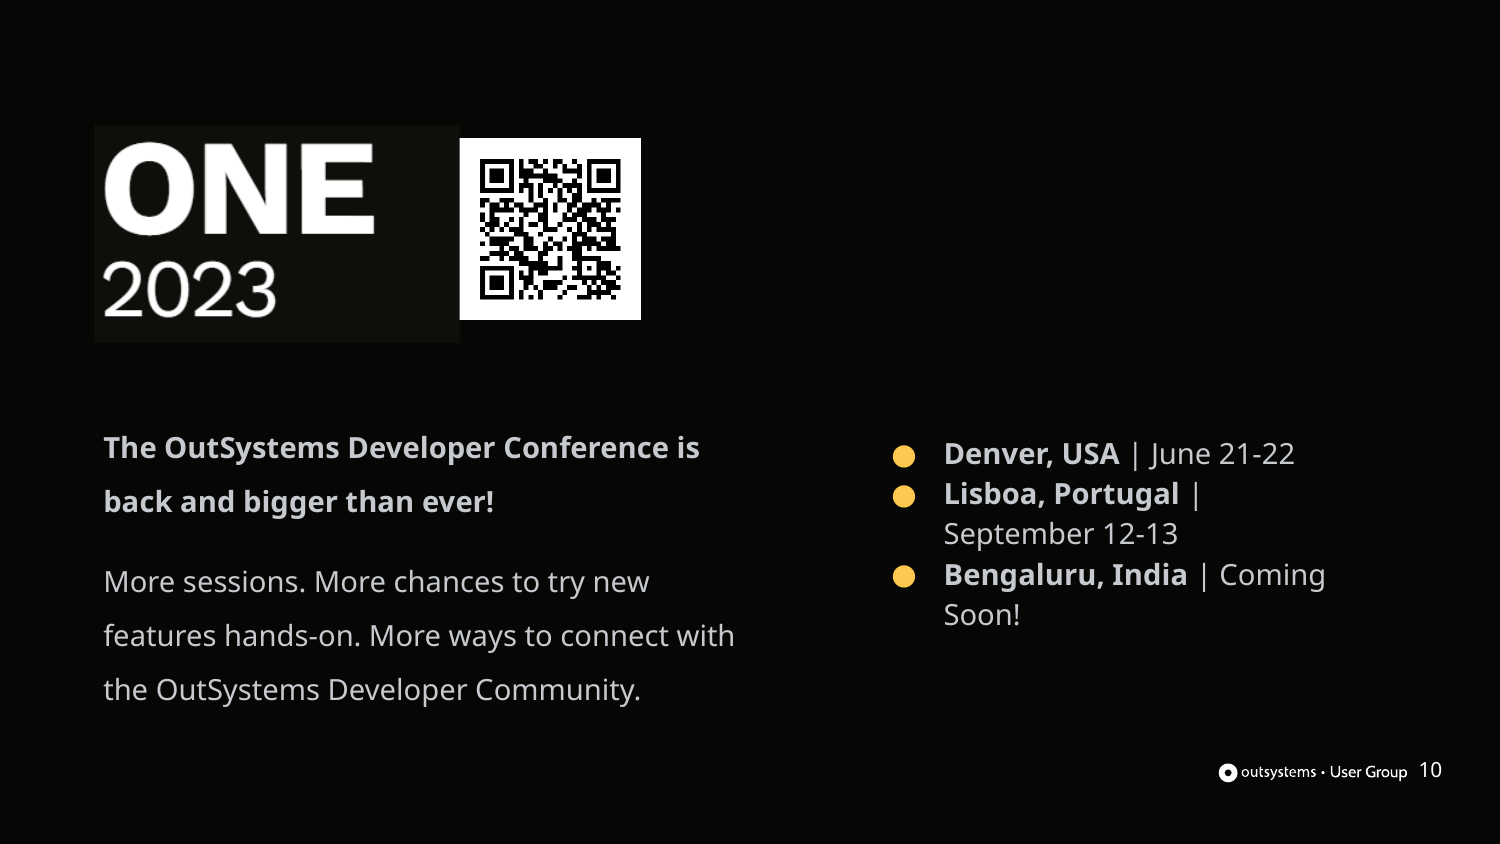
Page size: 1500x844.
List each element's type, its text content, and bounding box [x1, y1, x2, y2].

text_box Denver, USA | June 21-22 Lisboa, Portugal | September 12-13 Bengaluru, India | Coming Soon! [853, 415, 1346, 646]
list The OutSystems Developer Conference is back and bigger than ever! More sessions. More chances to try new features hands-on. More ways to connect with the OutSystems Developer Community. [103, 410, 738, 844]
picture [93, 125, 641, 343]
slide_number ‹#› [1361, 749, 1458, 791]
